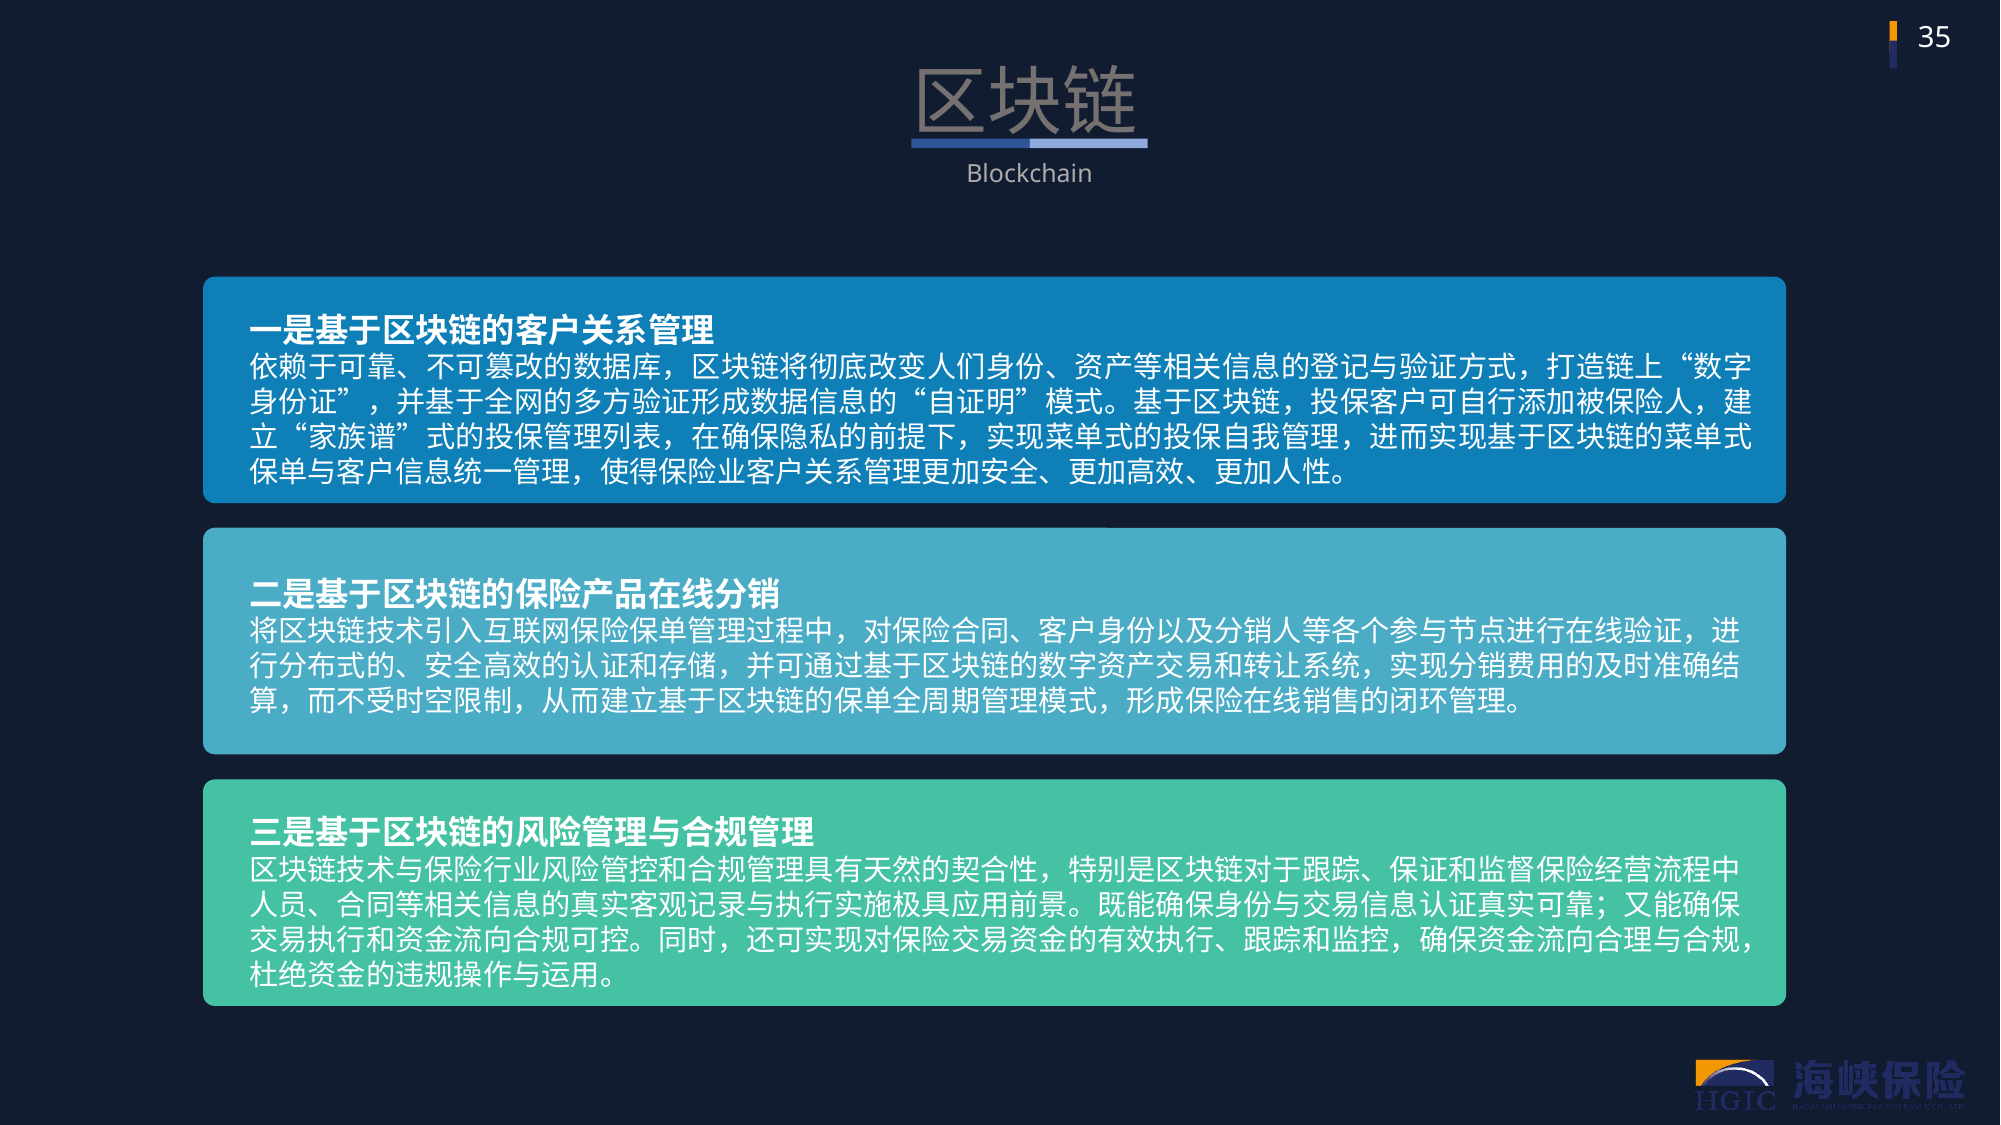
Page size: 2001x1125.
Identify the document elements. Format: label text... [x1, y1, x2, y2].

text_box Blockchain [792, 142, 1267, 202]
text_box 三是基于区块链的风险管理与合规管理 区块链技术与保险行业风险管控和合规管理具有天然的契合性，特别是区块链对于跟踪、保证和监督保险经营流程中人员、合同等相关信息的真实客观记录与执行实施极具应用前景。既能确保身份与交易信息认证真实可靠；又能确保交易执行和资金流向合规可控。同时，还可实现对保险交易资金的有效执行、跟踪和监控，确保资金流向合理与合规，杜绝资金的违规操作与运用。 [239, 766, 1763, 997]
text_box [201, 526, 1788, 756]
text_box 二是基于区块链的保险产品在线分销 将区块链技术引入互联网保险保单管理过程中，对保险合同、客户身份以及分销人等各个参与节点进行在线验证，进行分布式的、安全高效的认证和存储，并可通过基于区块链的数字资产交易和转让系统，实现分销费用的及时准确结算，而不受时空限制，从而建立基于区块链的保单全周期管理模式，形成保险在线销售的闭环管理。 [239, 527, 1763, 758]
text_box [911, 138, 1148, 149]
picture [1685, 1049, 1973, 1120]
text_box [201, 778, 1788, 1007]
text_box 区块链 [597, 1, 1454, 152]
text_box [201, 275, 1788, 505]
text_box 一是基于区块链的客户关系管理 依赖于可靠、不可篡改的数据库，区块链将彻底改变人们身份、资产等相关信息的登记与验证方式，打造链上“数字身份证”，并基于全网的多方验证形成数据信息的“自证明”模式。基于区块链，投保客户可自行添加被保险人，建立“家族谱”式的投保管理列表，在确保隐私的前提下，实现菜单式的投保自我管理，进而实现基于区块链的菜单式保单与客户信息统一管理，使得保险业客户关系管理更加安全、更加高效、更加人性。 [239, 263, 1763, 494]
